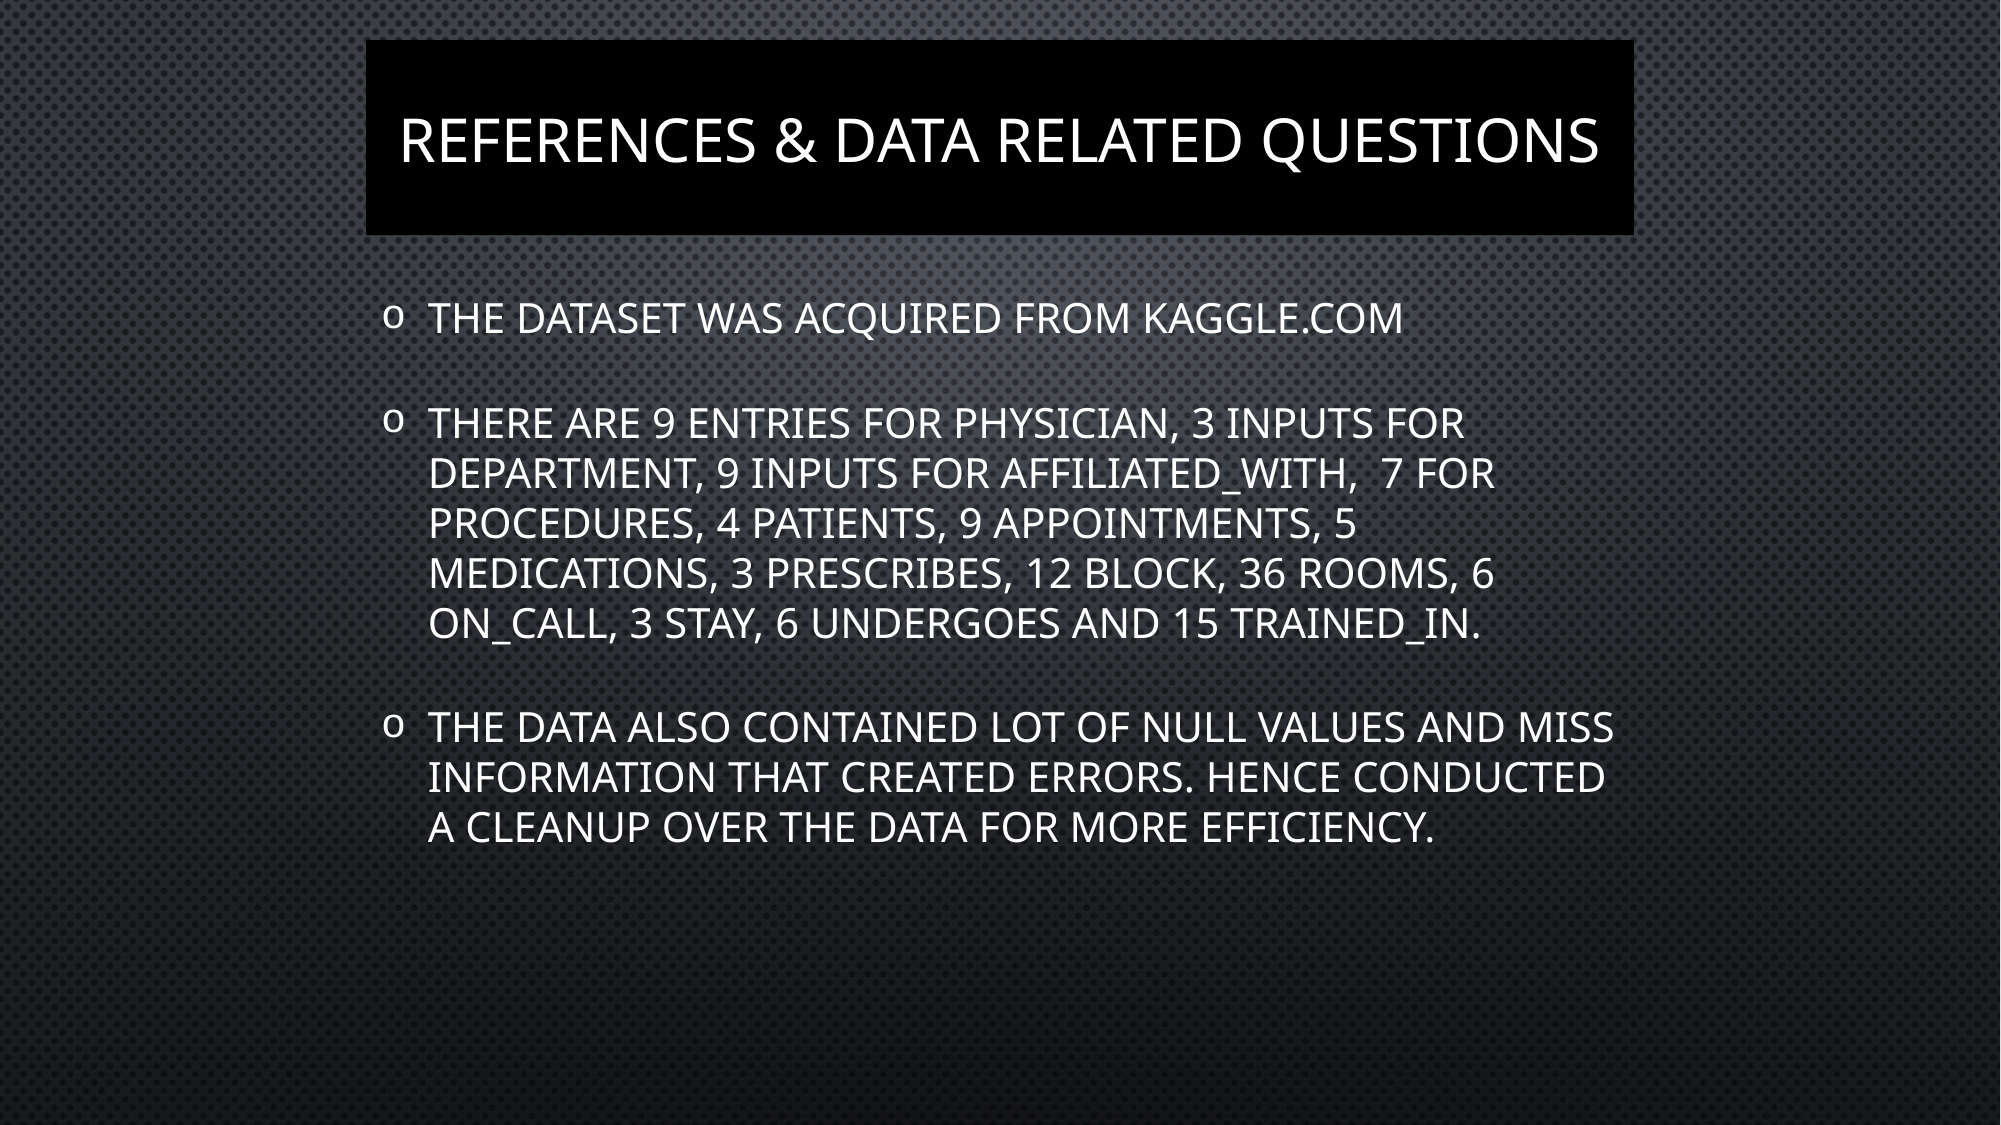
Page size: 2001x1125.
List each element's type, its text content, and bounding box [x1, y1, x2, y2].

list The dataset was acquired from Kaggle.com There are 9 entries for Physician, 3 inputs for Department, 9 inputs for Affiliated_with, 7 for Procedures, 4 Patients, 9 Appointments, 5 Medications, 3 Prescribes, 12 Block, 36 Rooms, 6 On_Call, 3 Stay, 6 Undergoes and 15 trained_In. The data also contained lot of null values and miss information that created errors. Hence conducted a cleanup over the data for more efficiency. [366, 284, 1634, 942]
title References & Data related questions [366, 40, 1634, 236]
